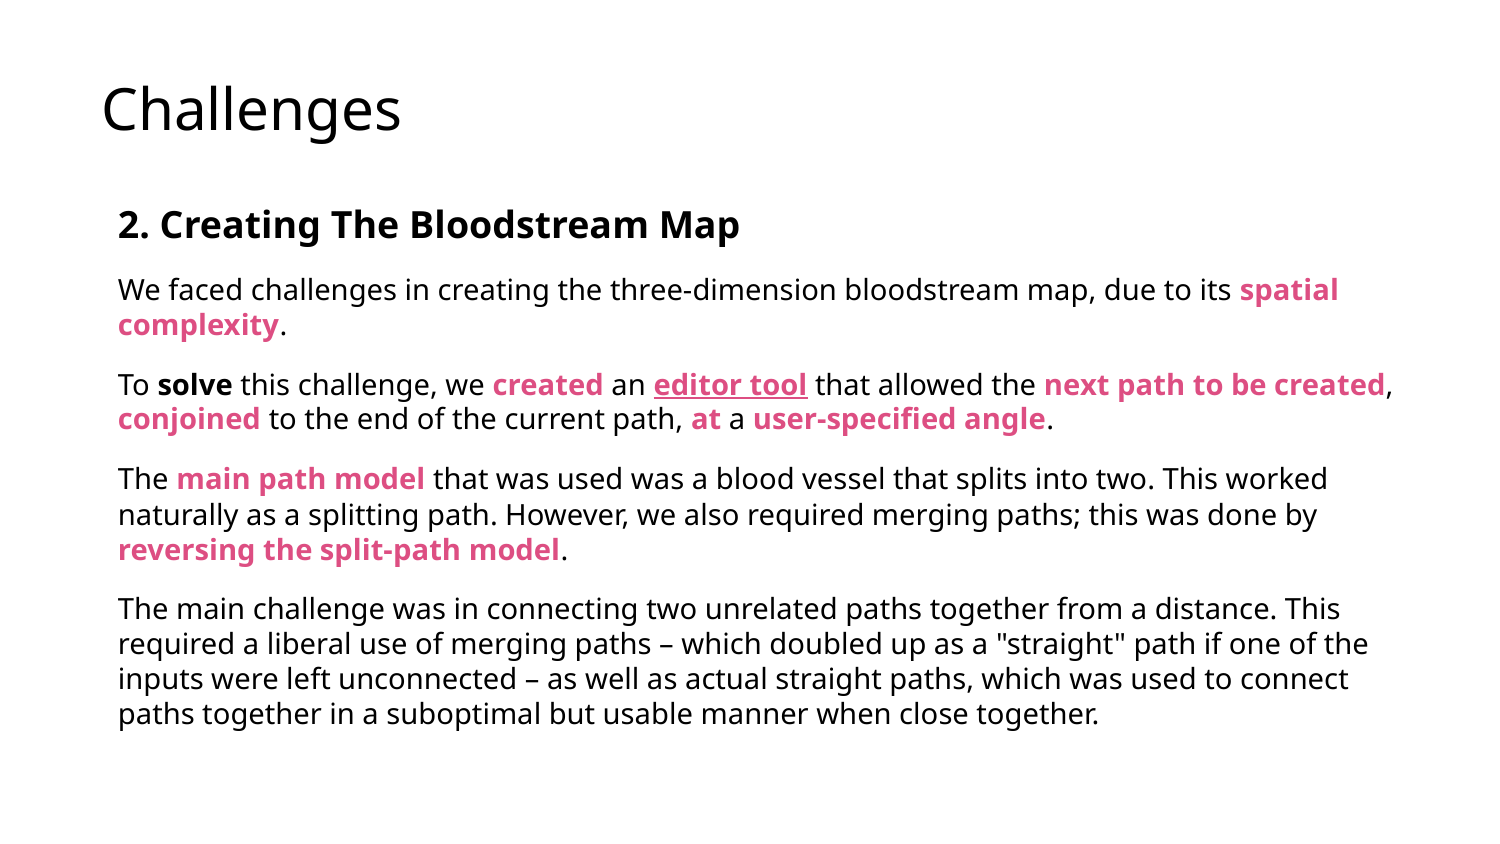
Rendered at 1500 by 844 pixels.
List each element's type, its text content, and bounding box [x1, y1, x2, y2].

list 2. Creating The Bloodstream Map We faced challenges in creating the three-dimension bloodstream map, due to its spatial complexity. To solve this challenge, we created an editor tool that allowed the next path to be created, conjoined to the end of the current path, at a user-specified angle. The main path model that was used was a blood vessel that splits into two. This worked naturally as a splitting path. However, we also required merging paths; this was done by reversing the split-path model. The main challenge was in connecting two unrelated paths together from a distance. This required a liberal use of merging paths – which doubled up as a "straight" path if one of the inputs were left unconnected – as well as actual straight paths, which was used to connect paths together in a suboptimal but usable manner when close together. [102, 186, 1439, 814]
title Challenges [86, 57, 1317, 163]
